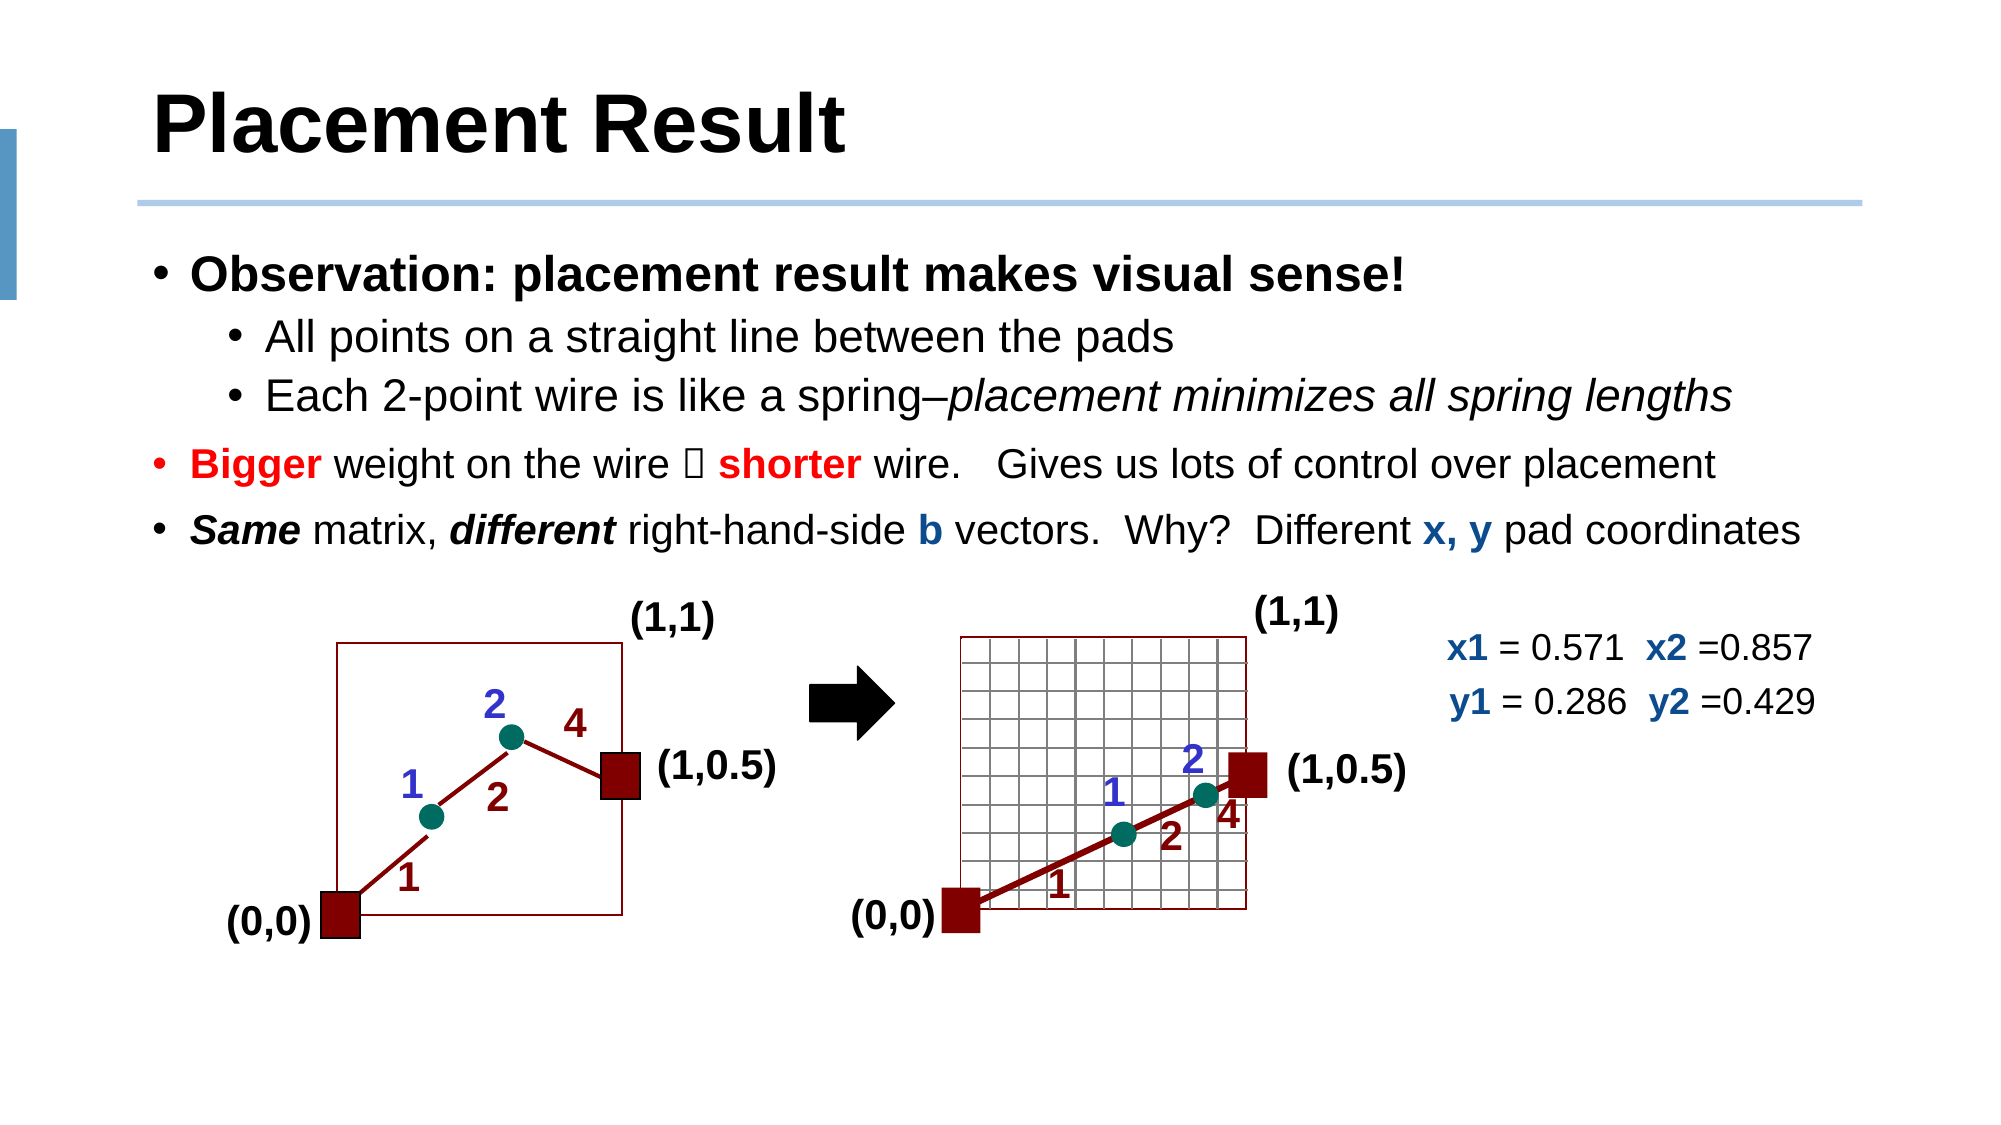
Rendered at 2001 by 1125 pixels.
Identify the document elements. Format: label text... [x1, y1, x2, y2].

list Observation: placement result makes visual sense! All points on a straight line between the pads Each 2-point wire is like a spring–placement minimizes all spring lengths Bigger weight on the wire  shorter wire. Gives us lots of control over placement Same matrix, different right-hand-side b vectors. Why? Different x, y pad coordinates [137, 240, 1863, 1014]
title Placement Result [137, 42, 1863, 208]
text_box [202, 576, 1865, 962]
